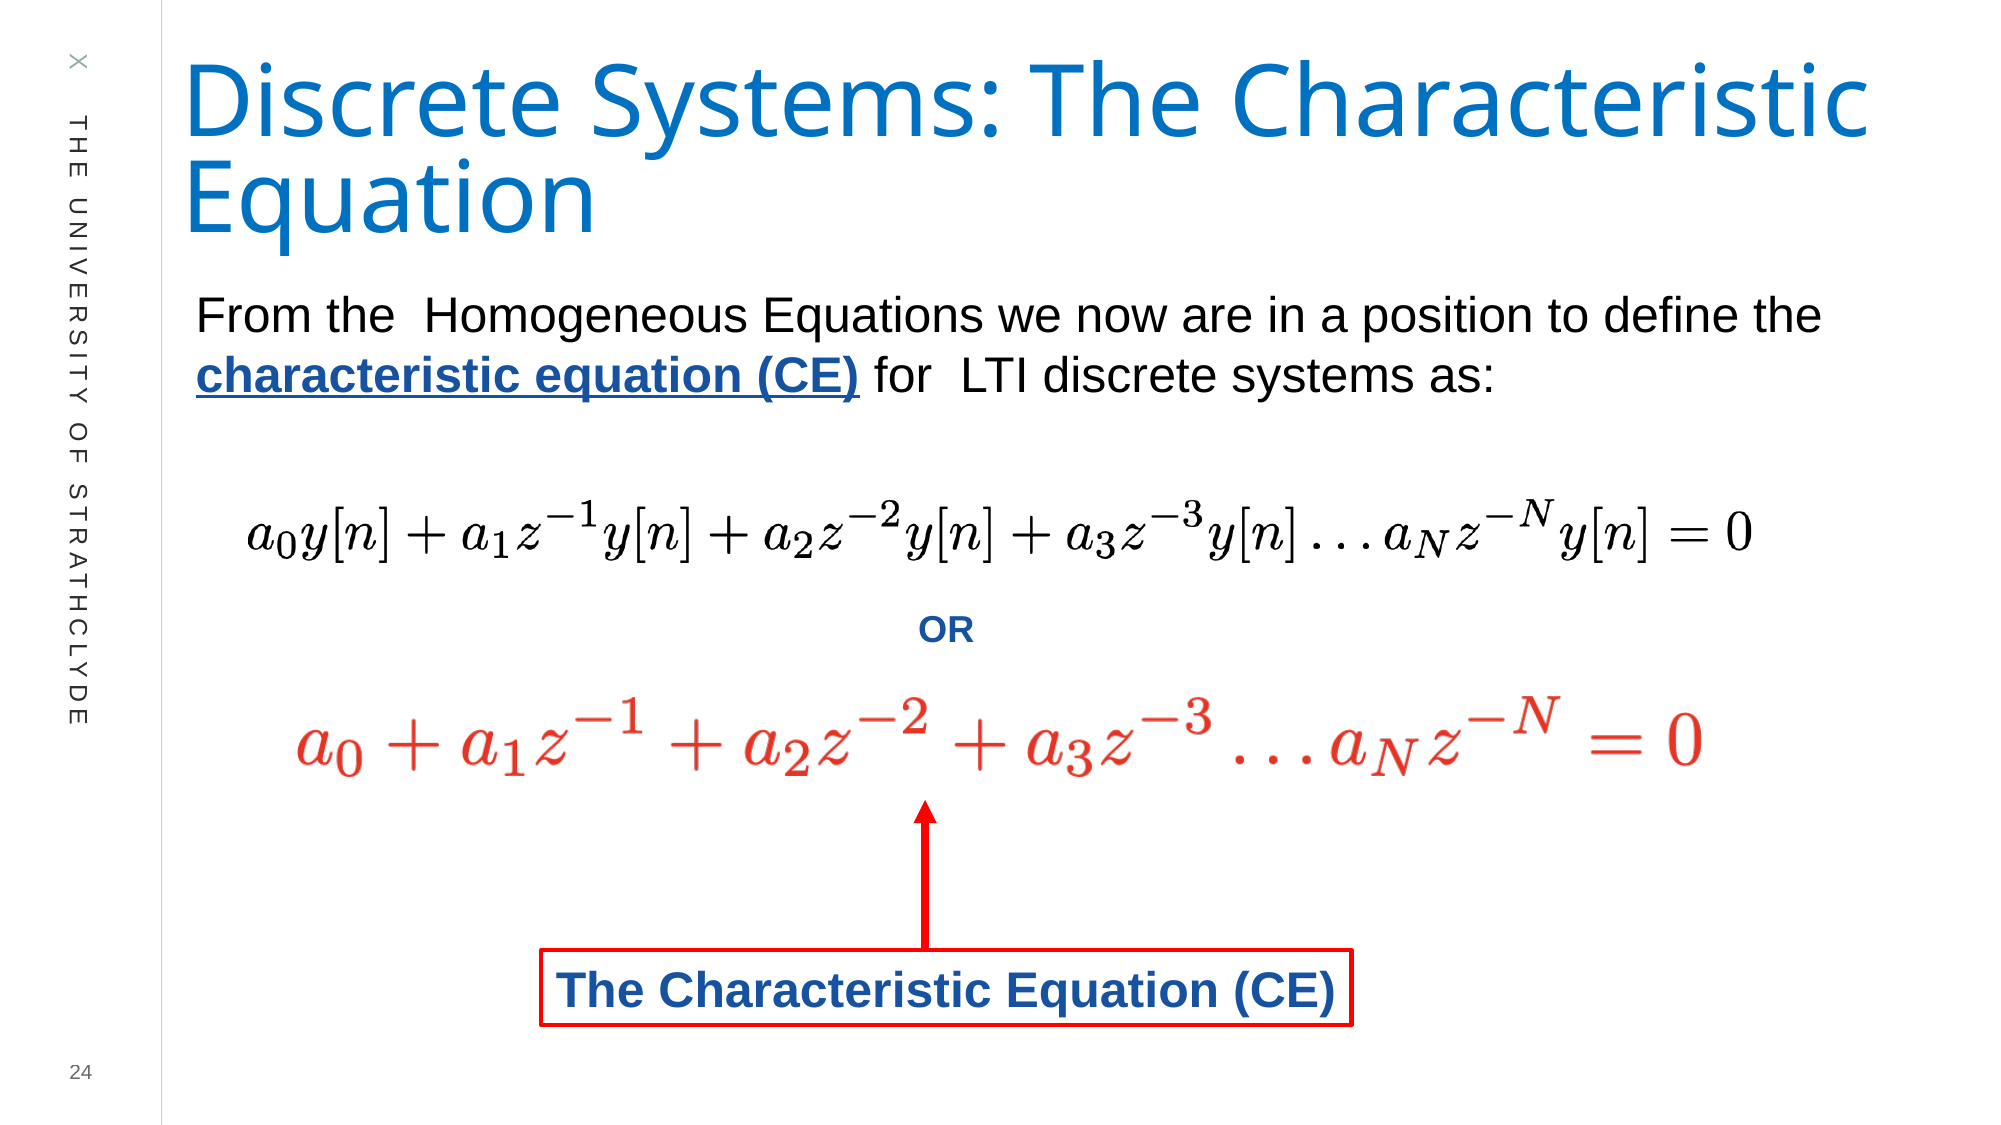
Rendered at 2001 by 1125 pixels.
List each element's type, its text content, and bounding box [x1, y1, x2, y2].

picture [297, 694, 1703, 777]
text_box OR [903, 597, 990, 658]
text_box From the Homogeneous Equations we now are in a position to define the characteristic equation (CE) for LTI discrete systems as: [180, 274, 1962, 410]
text_box The Characteristic Equation (CE) [541, 950, 1352, 1025]
title Discrete Systems: The Characteristic Equation [180, 28, 1962, 274]
picture [248, 497, 1752, 563]
slide_number 24 [38, 1052, 123, 1091]
